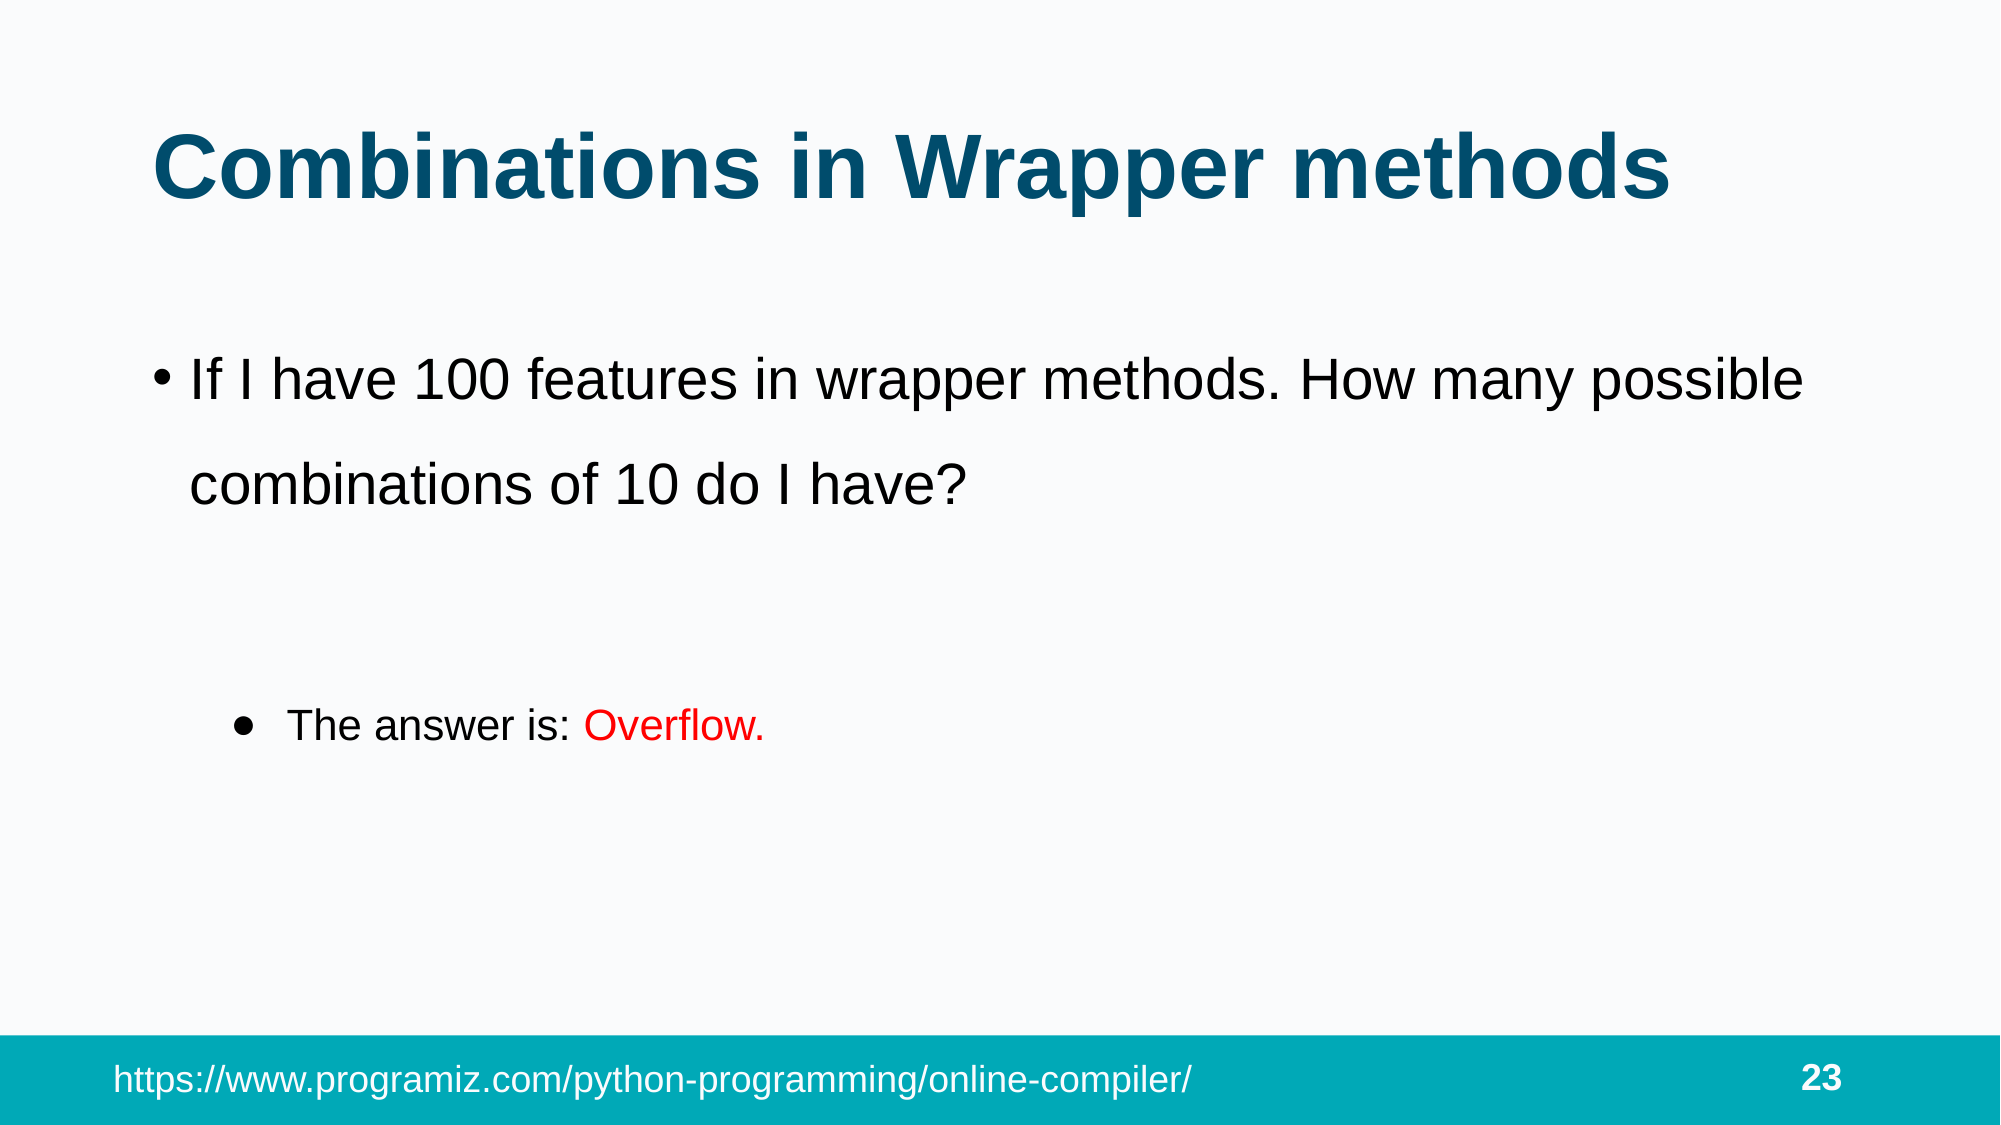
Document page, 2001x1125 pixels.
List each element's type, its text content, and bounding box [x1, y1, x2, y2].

text_box https://www.programiz.com/python-programming/online-compiler/ [98, 1047, 1412, 1108]
list If I have 100 features in wrapper methods. How many possible combinations of 10 do I have? [137, 299, 1863, 1014]
text_box The answer is: Overflow. [196, 687, 1595, 845]
title Combinations in Wrapper methods [137, 59, 1863, 278]
slide_number 23 [1412, 1047, 1863, 1108]
